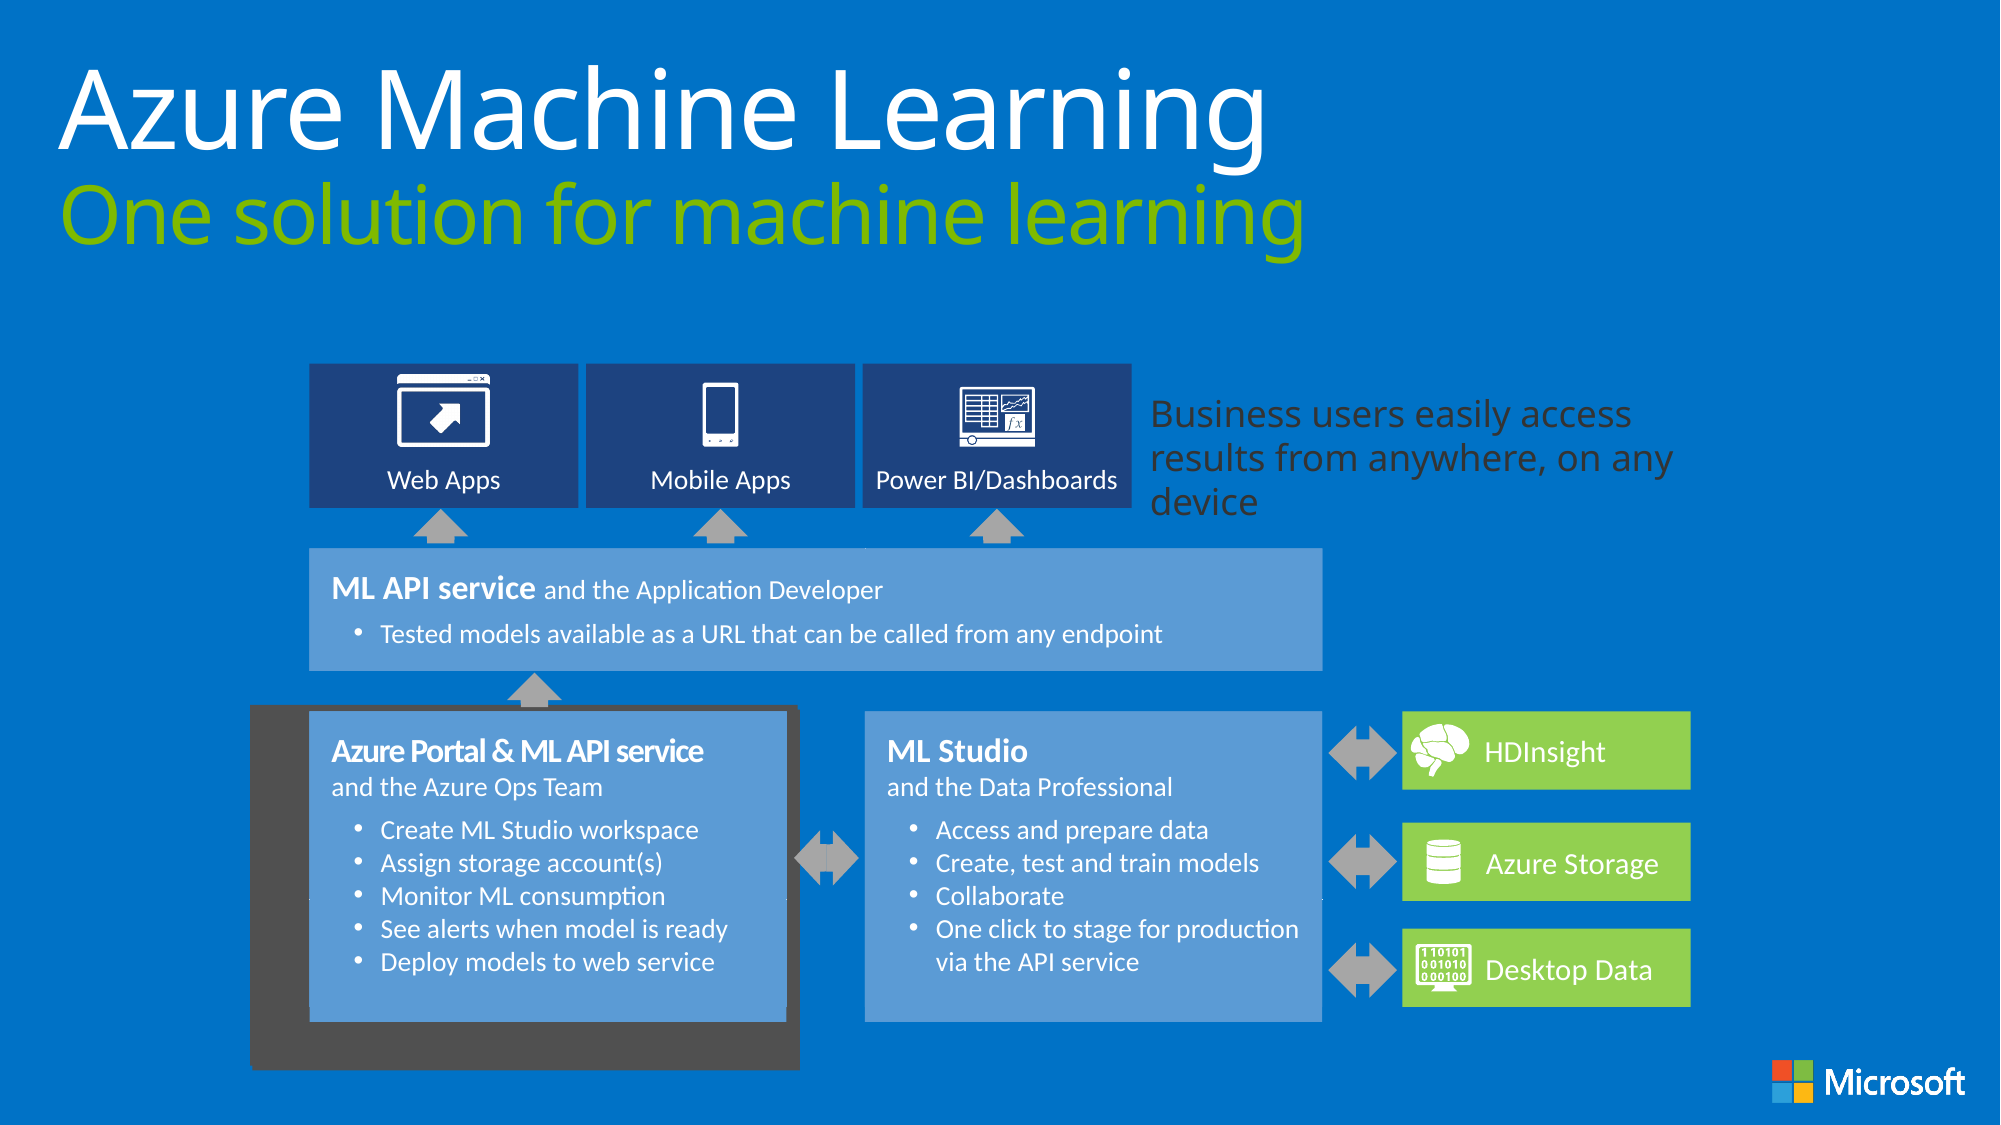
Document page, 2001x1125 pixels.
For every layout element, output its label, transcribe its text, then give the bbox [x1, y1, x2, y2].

picture [1772, 1060, 1965, 1103]
text_box [252, 1023, 800, 1071]
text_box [305, 711, 309, 1008]
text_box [309, 390, 1691, 1023]
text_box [793, 830, 860, 886]
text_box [309, 363, 1132, 390]
text_box [250, 704, 798, 1066]
title Azure Machine Learning One solution for machine learning [44, 47, 1957, 196]
